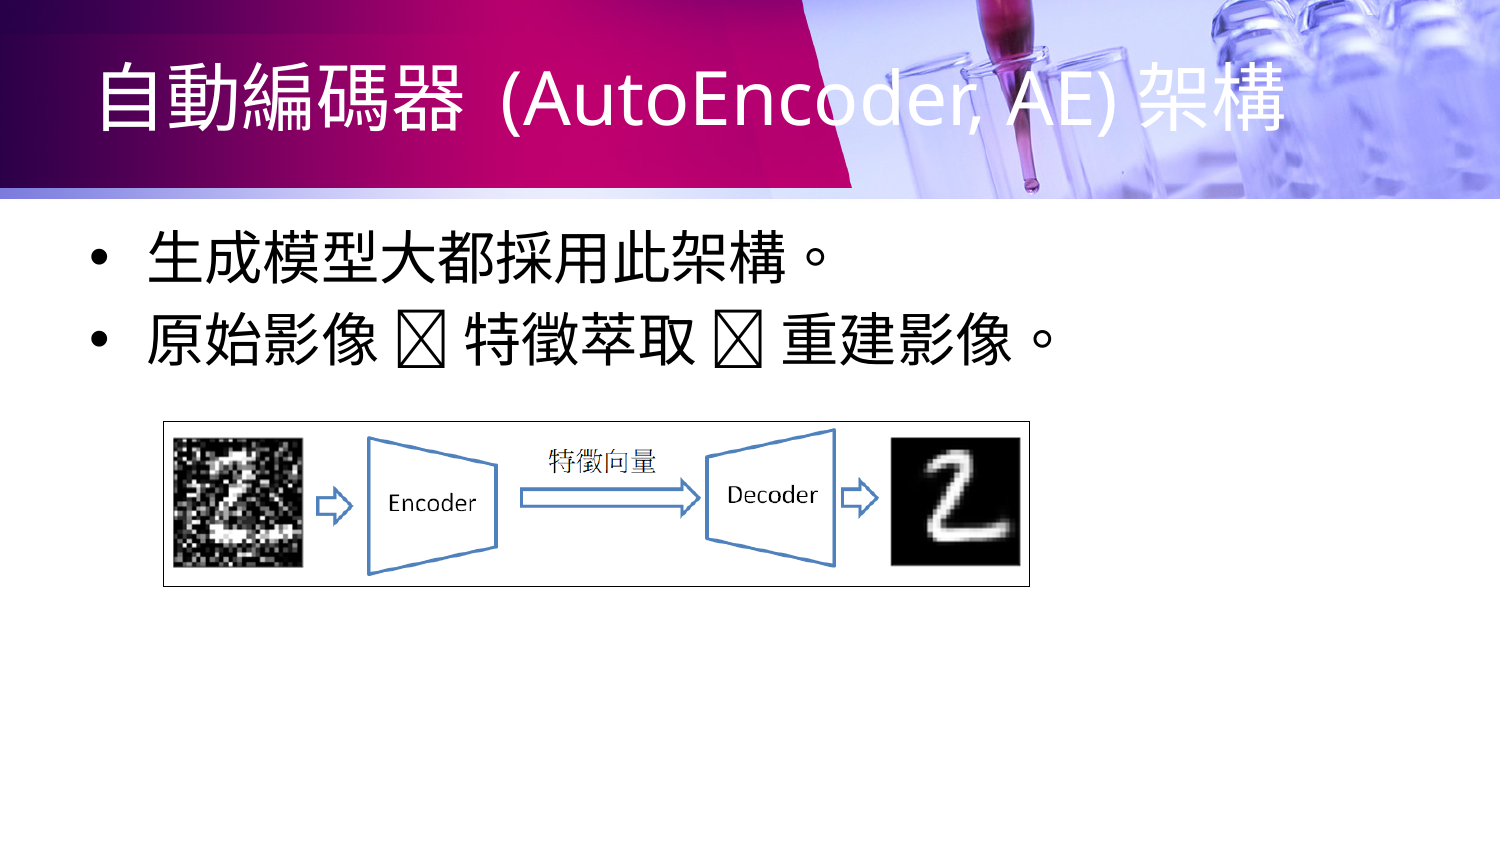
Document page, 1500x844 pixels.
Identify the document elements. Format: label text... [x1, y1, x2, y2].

list 生成模型大都採用此架構。 原始影像  特徵萃取  重建影像。 [74, 214, 1428, 781]
title 自動編碼器 (AutoEncoder, AE)架構 [76, 33, 1431, 159]
picture [0, 0, 1500, 844]
